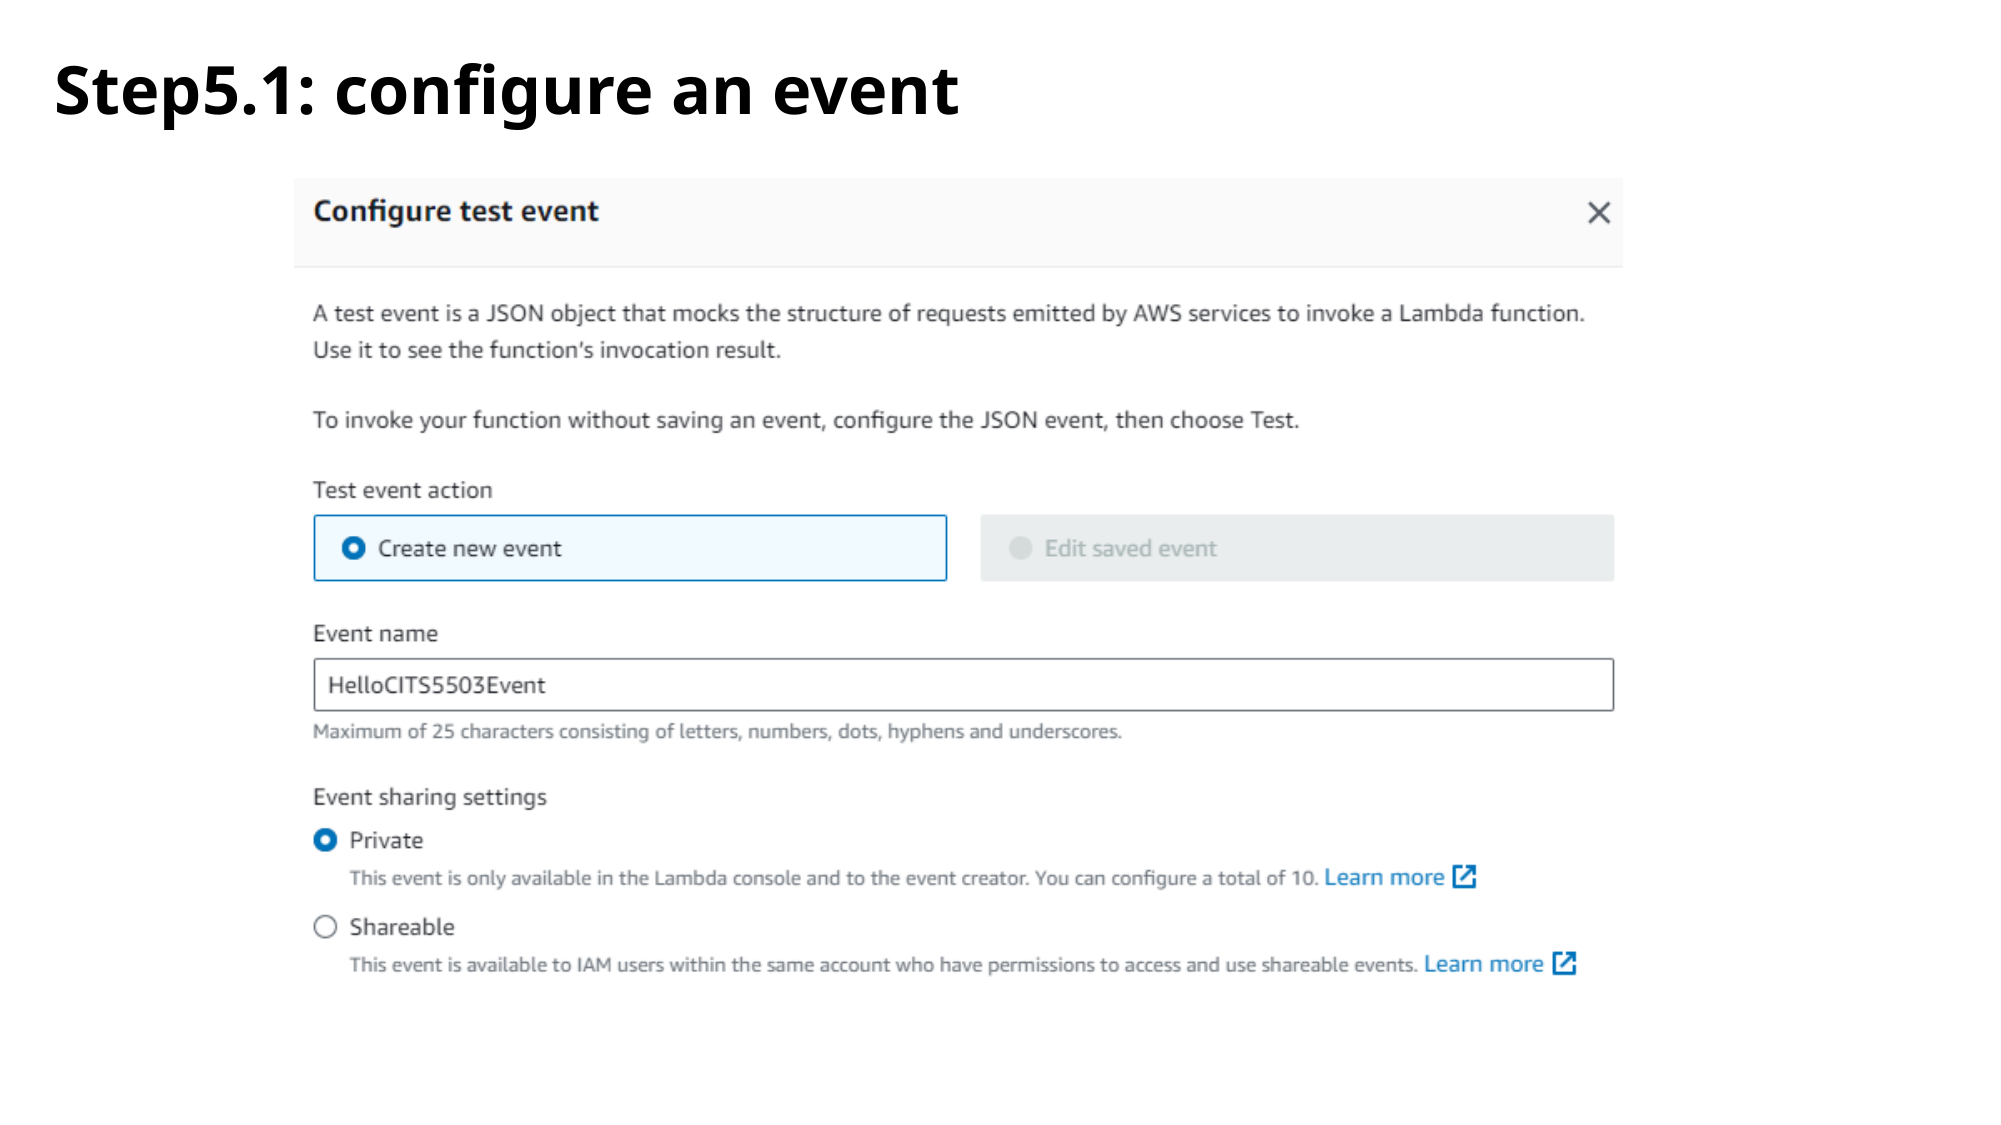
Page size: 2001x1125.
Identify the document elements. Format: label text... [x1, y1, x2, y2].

picture [294, 178, 1623, 998]
title Step5.1: configure an event [39, 24, 1597, 163]
